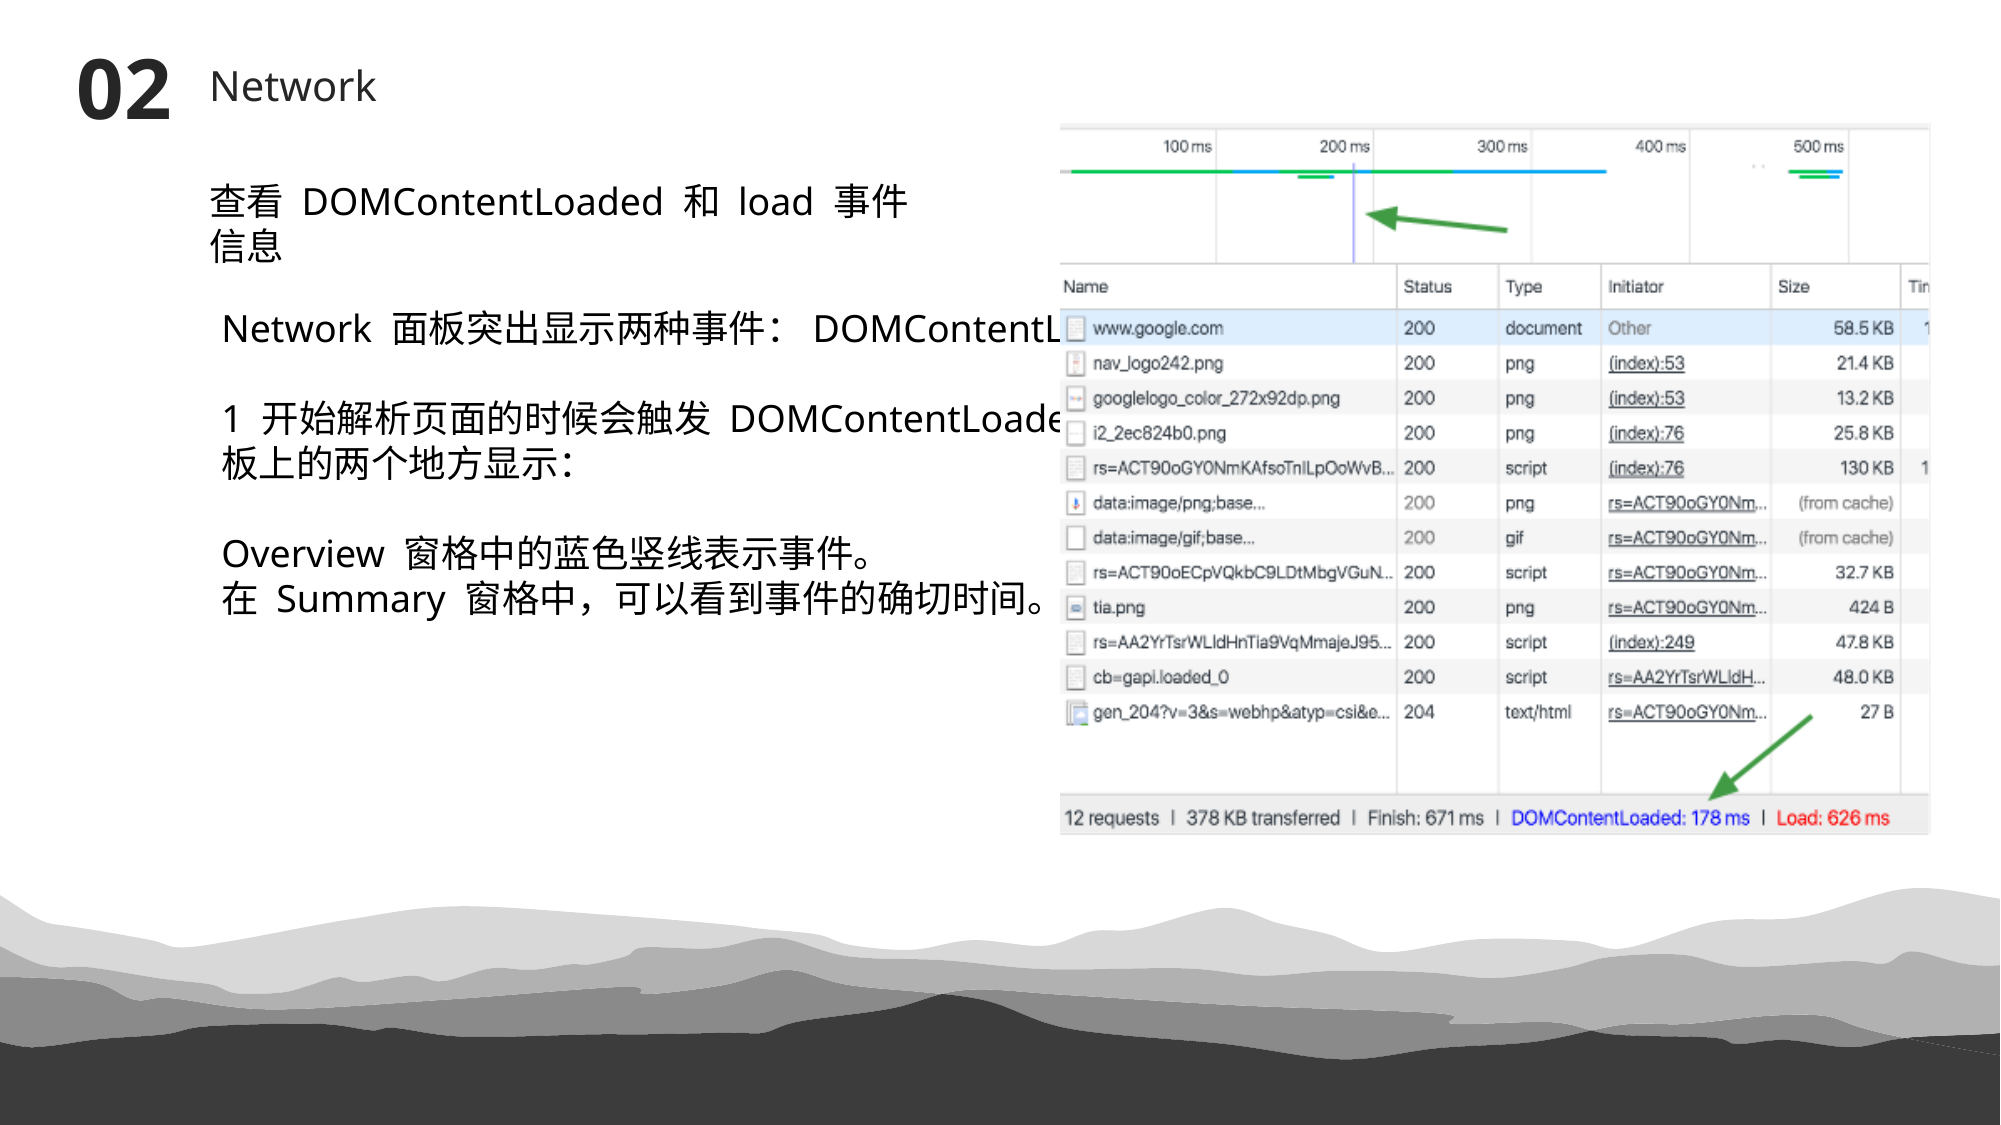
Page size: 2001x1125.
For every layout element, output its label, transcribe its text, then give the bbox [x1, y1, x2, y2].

text_box Network 面板突出显示两种事件：DOMContentLoaded 和 load。 1 开始解析页面的时候会触发 DOMContentLoaded。 此事件将在 Network 面板上的两个地方显示： Overview 窗格中的蓝色竖线表示事件。 在 Summary 窗格中，可以看到事件的确切时间。 [206, 297, 1060, 717]
text_box 查看 DOMContentLoaded 和 load 事件信息 [194, 170, 939, 276]
list 02 [61, 39, 195, 137]
list Network [194, 60, 626, 116]
picture [1060, 123, 1932, 838]
